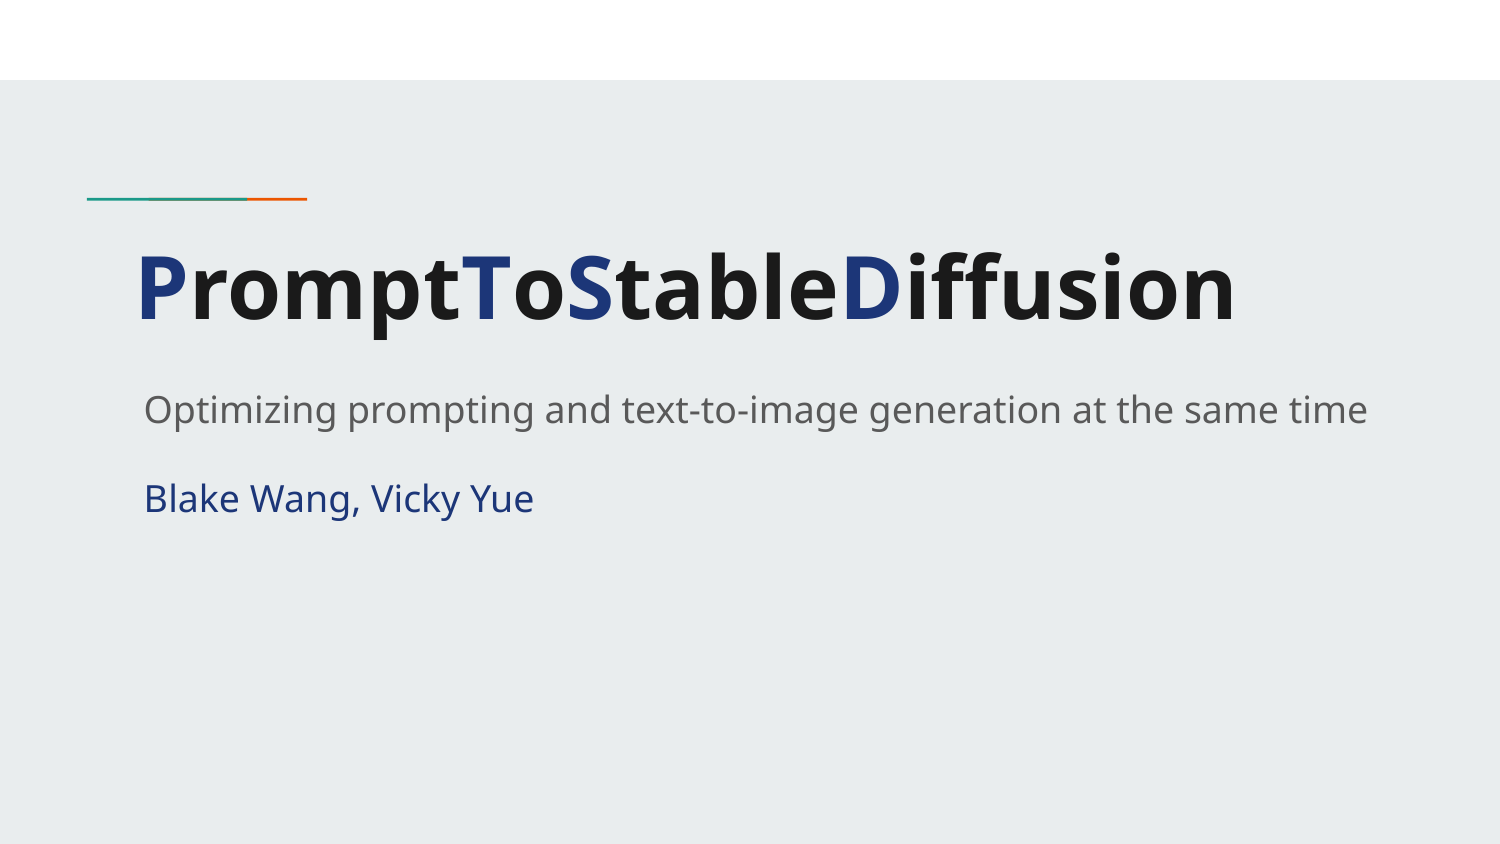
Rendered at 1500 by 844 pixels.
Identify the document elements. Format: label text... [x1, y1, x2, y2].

title PromptToStableDiffusion [119, 216, 1381, 490]
subtitle Blake Wang, Vicky Yue [128, 460, 831, 549]
subtitle Optimizing prompting and text-to-image generation at the same time [128, 371, 1390, 460]
